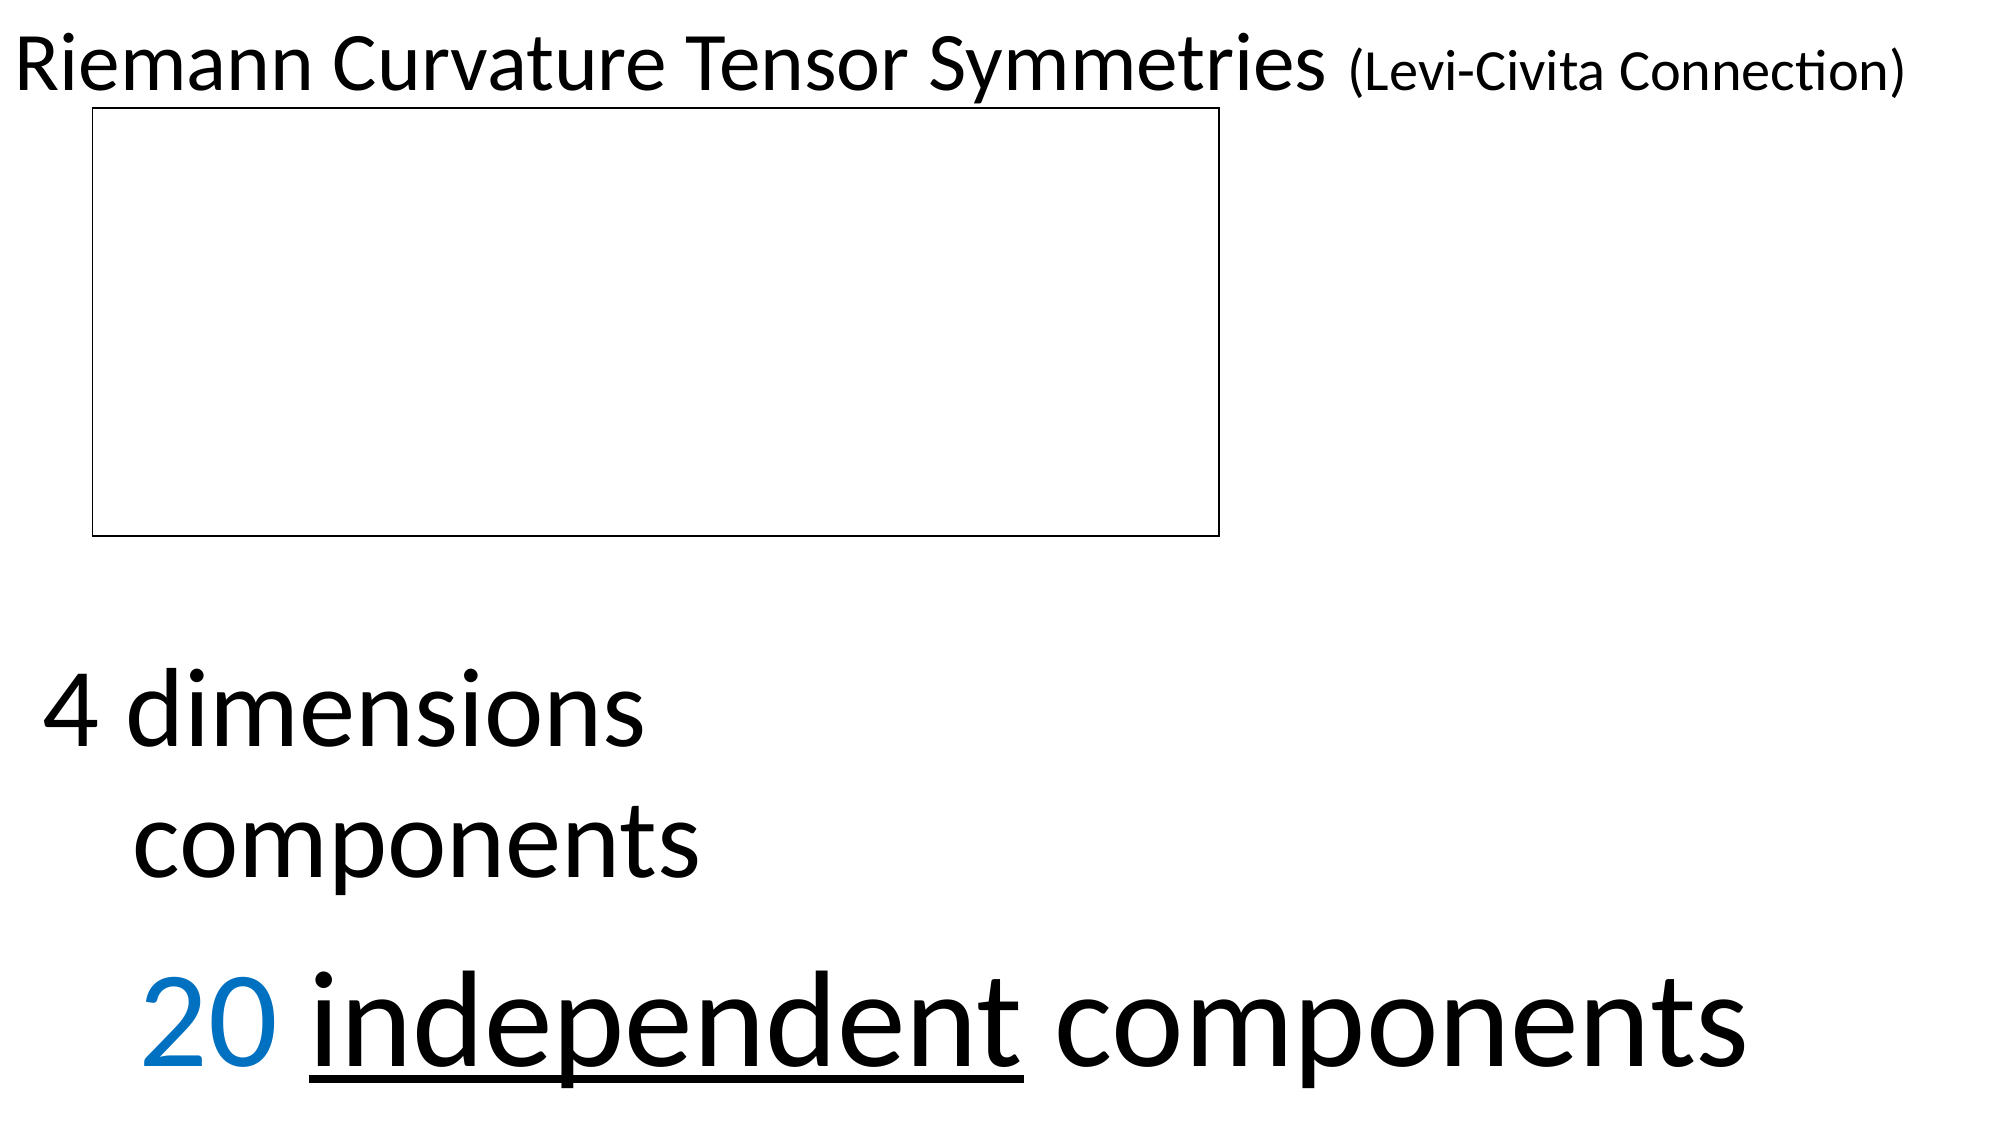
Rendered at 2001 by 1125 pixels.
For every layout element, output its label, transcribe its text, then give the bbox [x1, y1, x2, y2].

text_box Riemann Curvature Tensor Symmetries (Levi-Civita Connection) [0, 0, 1963, 115]
text_box 4 dimensions [28, 626, 672, 777]
